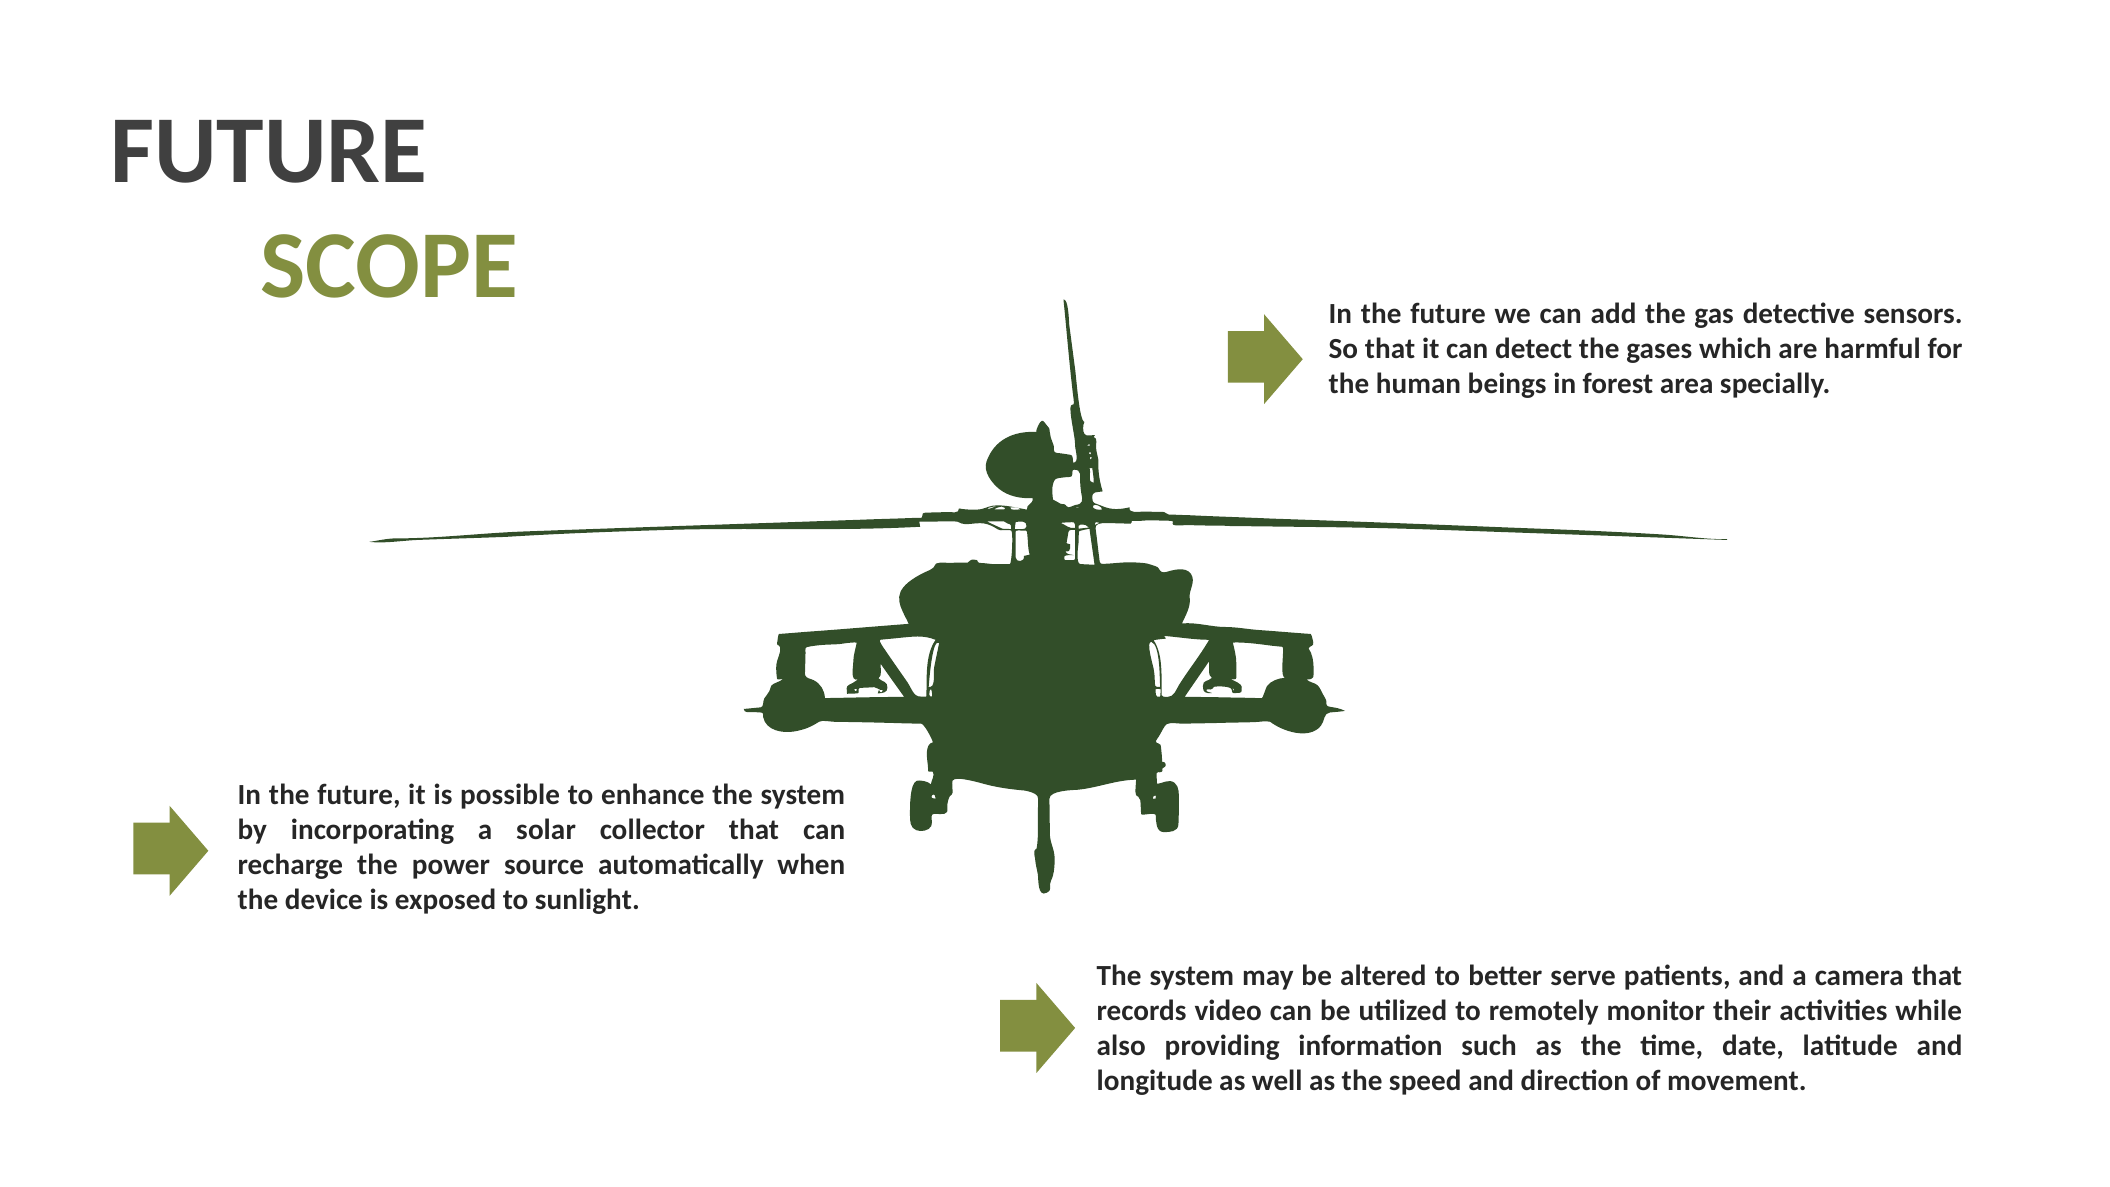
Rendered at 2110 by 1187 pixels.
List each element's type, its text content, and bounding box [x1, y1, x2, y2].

text_box In the future we can add the gas detective sensors. So that it can detect the gases which are harmful for the human beings in forest area specially. [1312, 286, 1980, 408]
text_box [369, 299, 1728, 894]
text_box In the future, it is possible to enhance the system by incorporating a solar collector that can recharge the power source automatically when the device is exposed to sunlight. [221, 767, 862, 923]
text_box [1227, 314, 1303, 405]
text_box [1000, 982, 1076, 1073]
text_box FUTURE SCOPE [104, 86, 853, 317]
text_box The system may be altered to better serve patients, and a camera that records video can be utilized to remotely monitor their activities while also providing information such as the time, date, latitude and longitude as well as the speed and direction of movement. [1080, 948, 1980, 1104]
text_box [133, 805, 209, 896]
